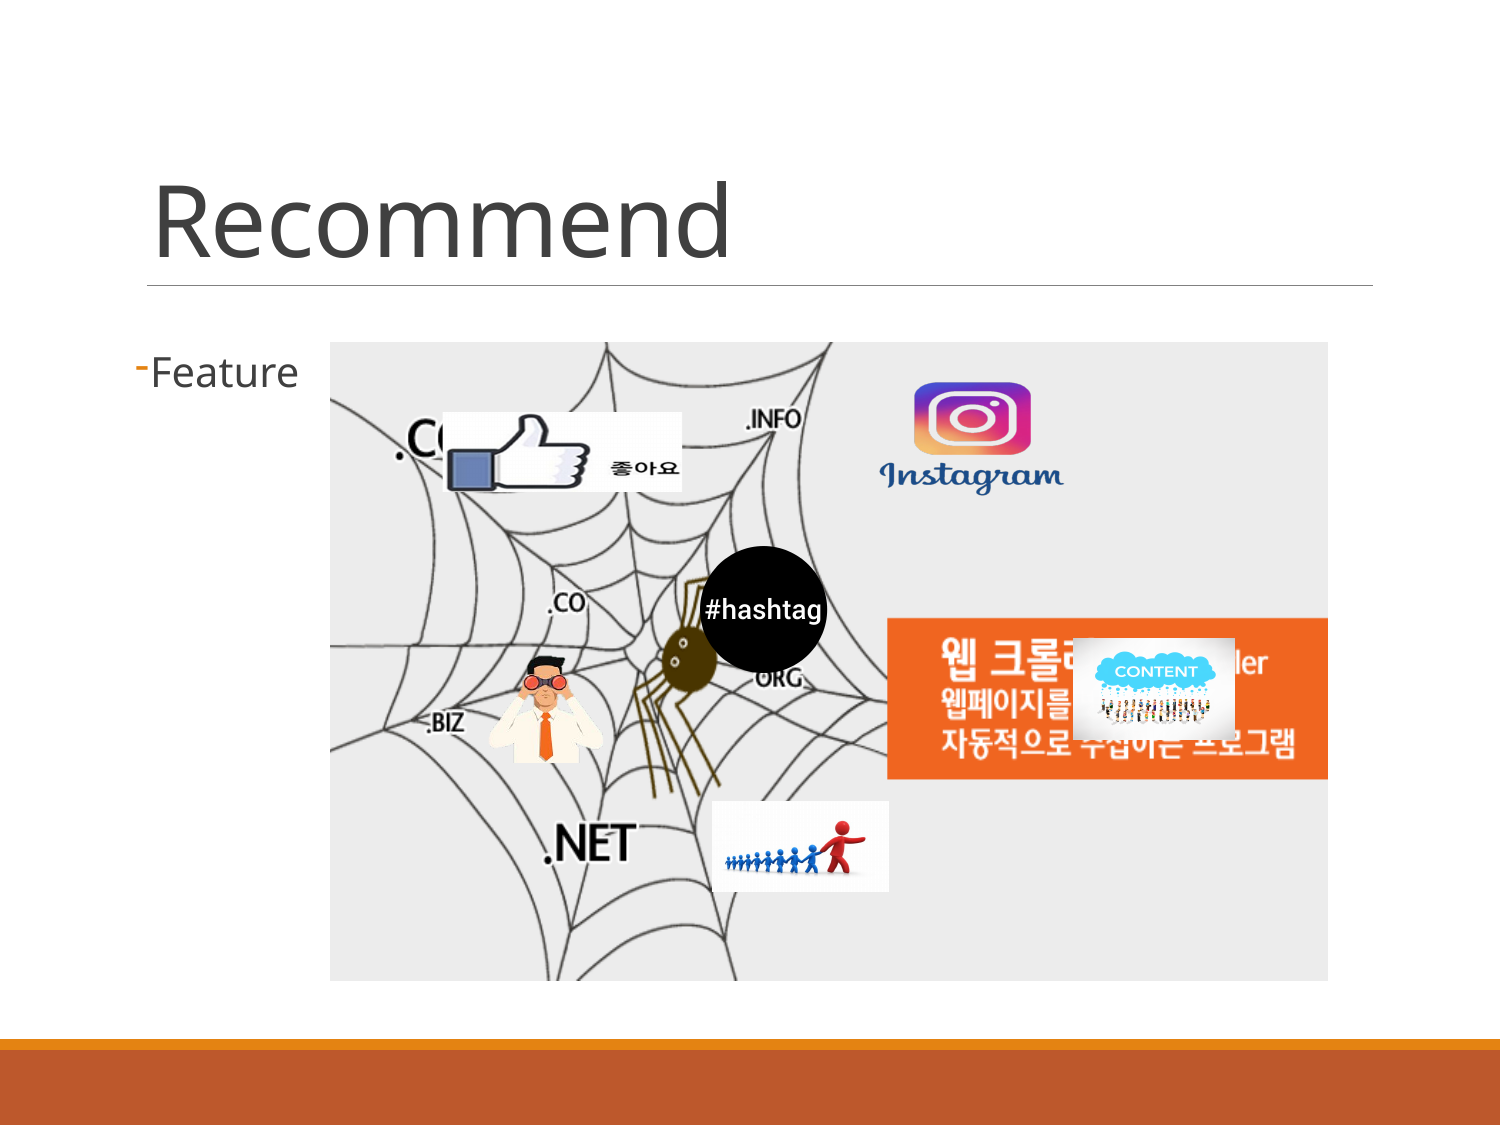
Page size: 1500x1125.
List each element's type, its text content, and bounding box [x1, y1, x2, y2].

list Feature [135, 302, 1373, 963]
title Recommend [135, 47, 1373, 285]
picture [330, 341, 1329, 981]
